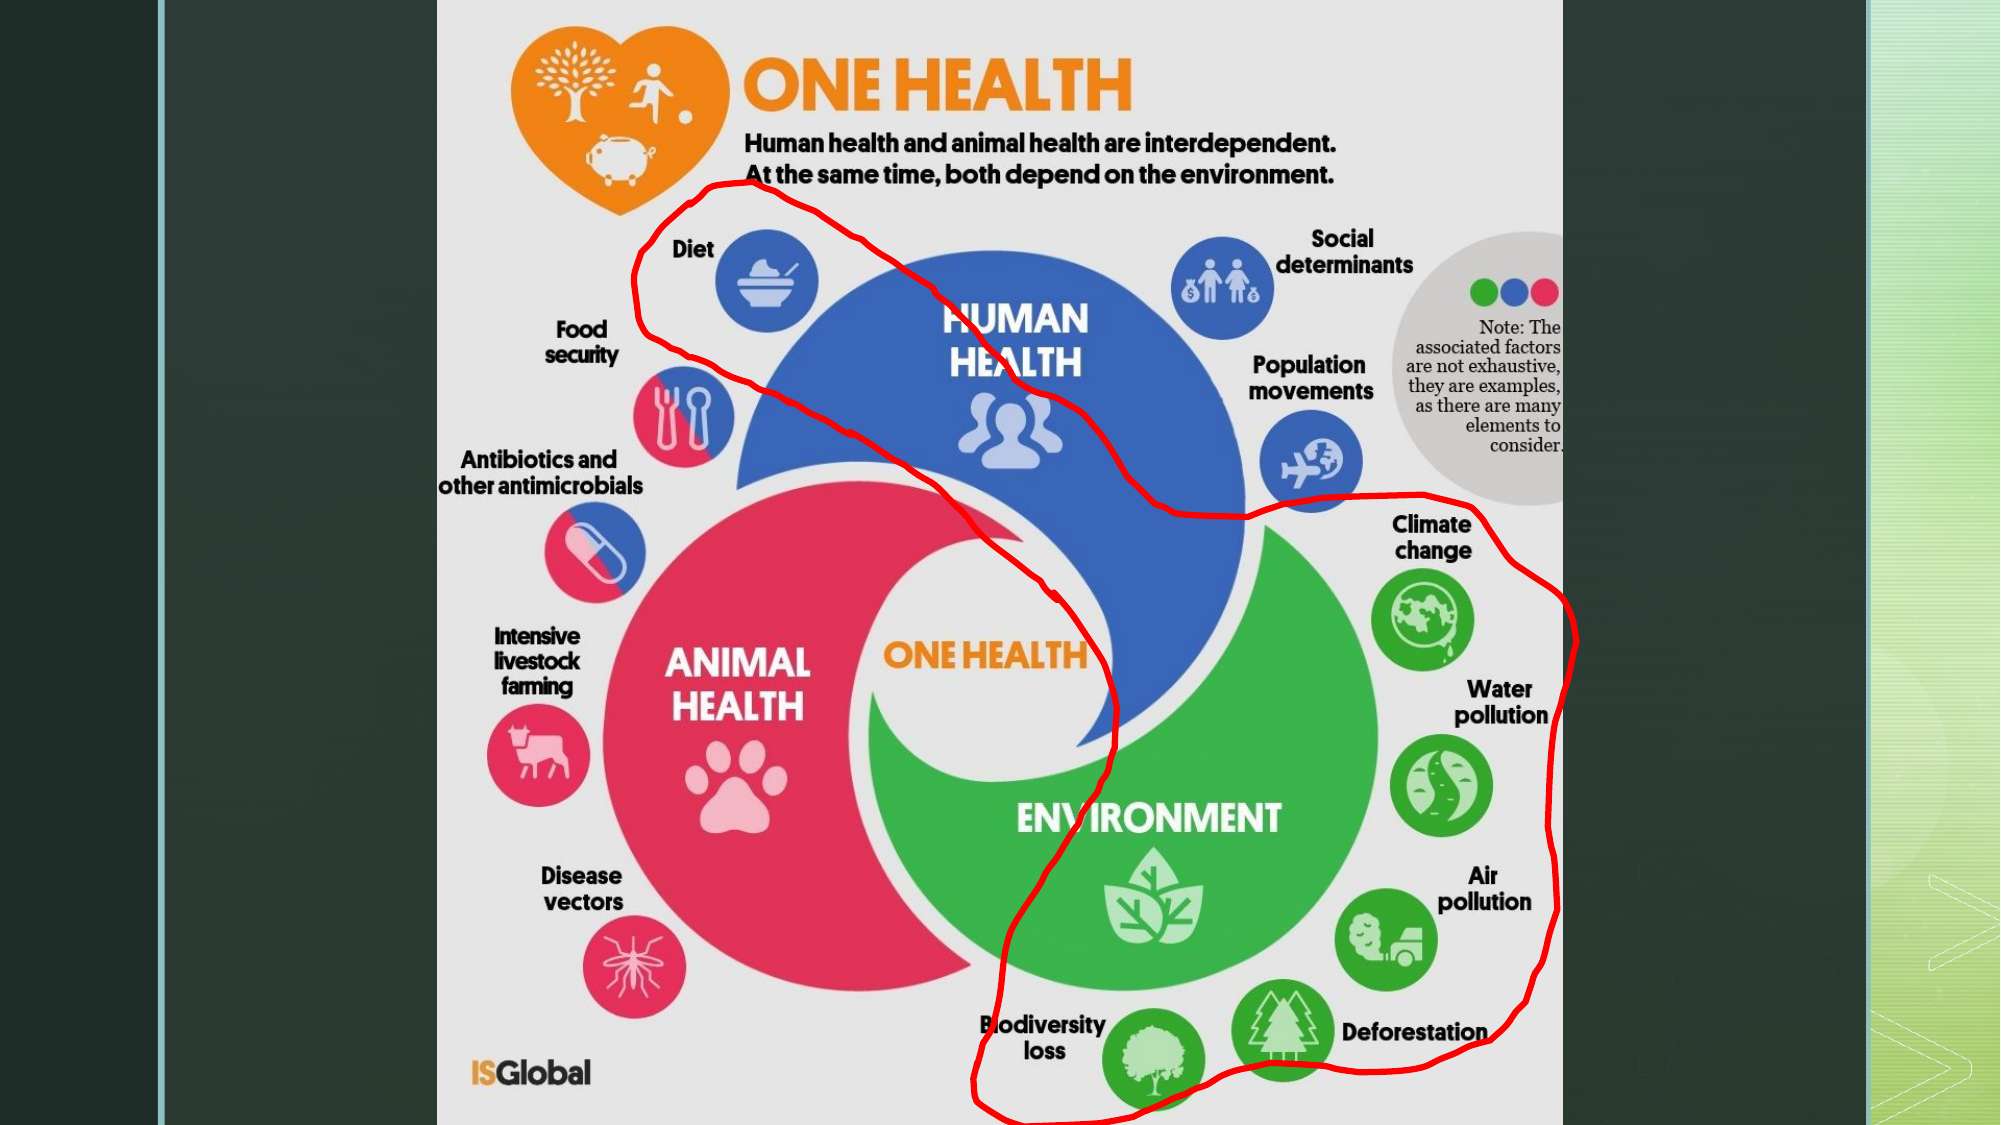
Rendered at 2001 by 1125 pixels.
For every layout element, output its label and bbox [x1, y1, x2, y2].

text_box [1563, 596, 1578, 701]
picture [437, 0, 1563, 1125]
picture [1871, 0, 2001, 1125]
